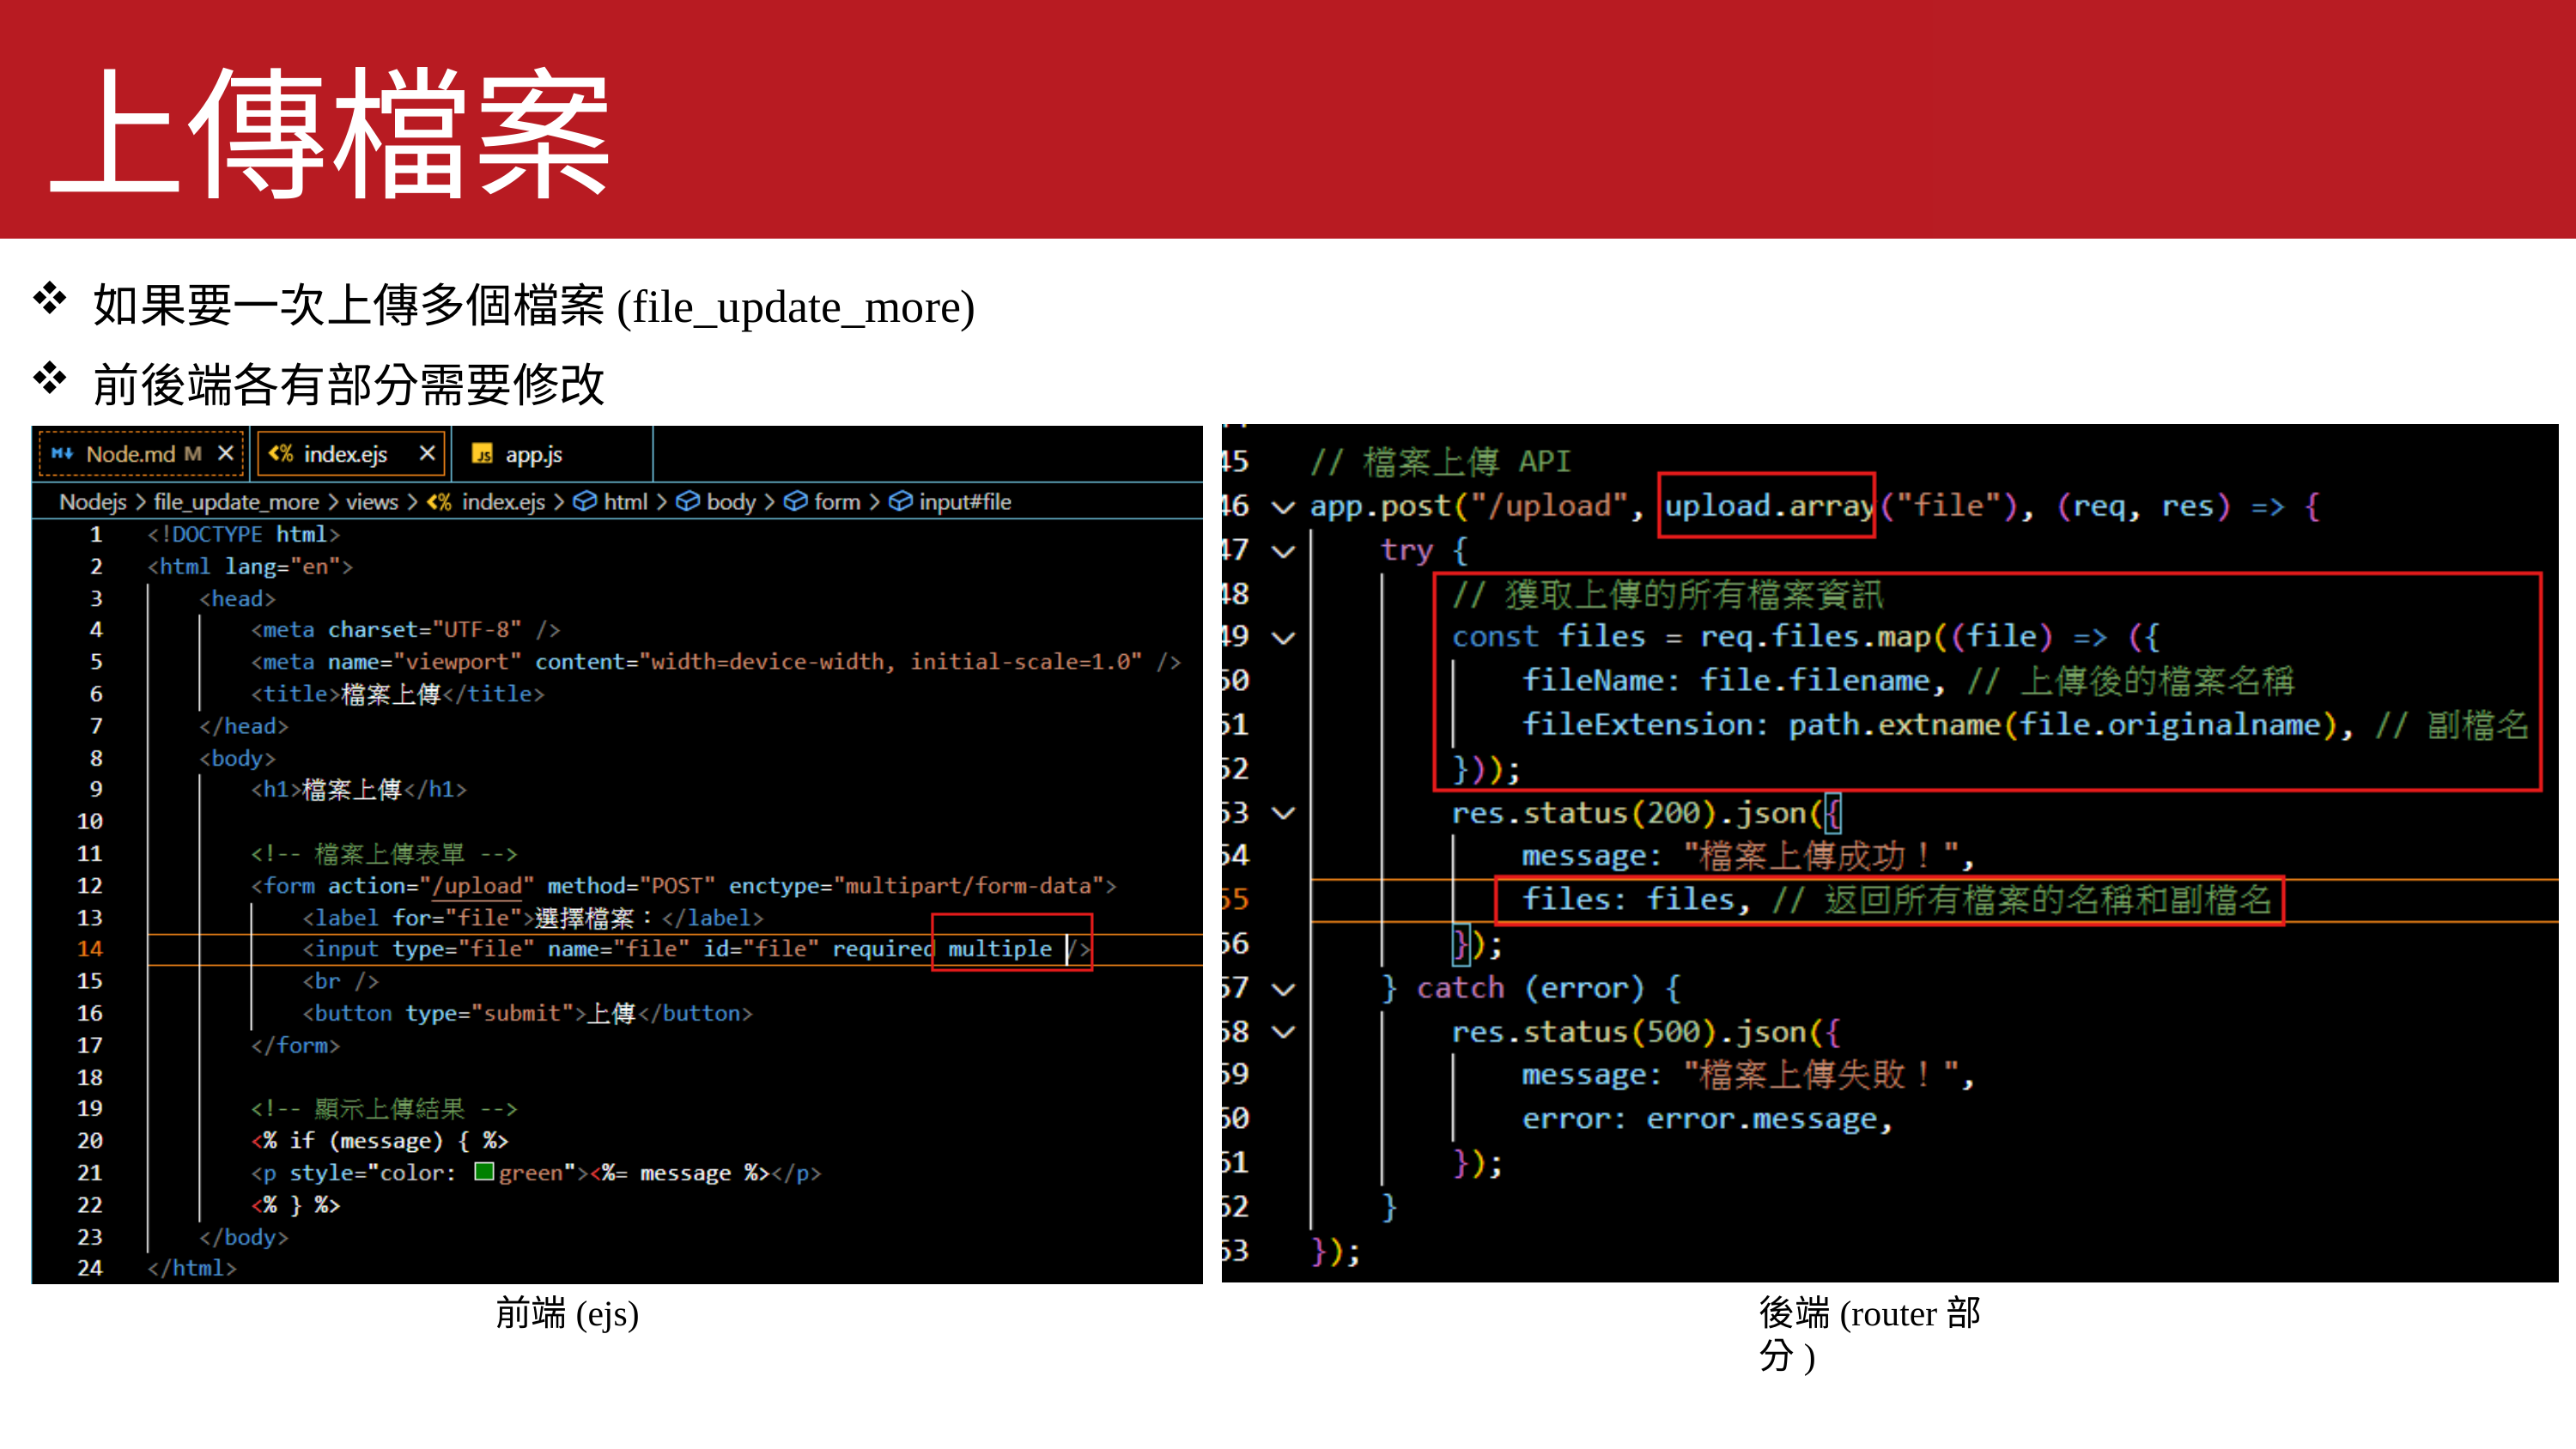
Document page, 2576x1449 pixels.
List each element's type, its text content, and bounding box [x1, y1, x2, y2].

picture [30, 426, 1203, 1285]
text_box 前端(ejs) [483, 1292, 664, 1340]
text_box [0, 0, 2576, 239]
picture [1222, 424, 2559, 1282]
text_box 如果要一次上傳多個檔案(file_update_more) 前後端各有部分需要修改 [28, 251, 1159, 412]
text_box 後端(router部分) [1747, 1289, 2034, 1383]
